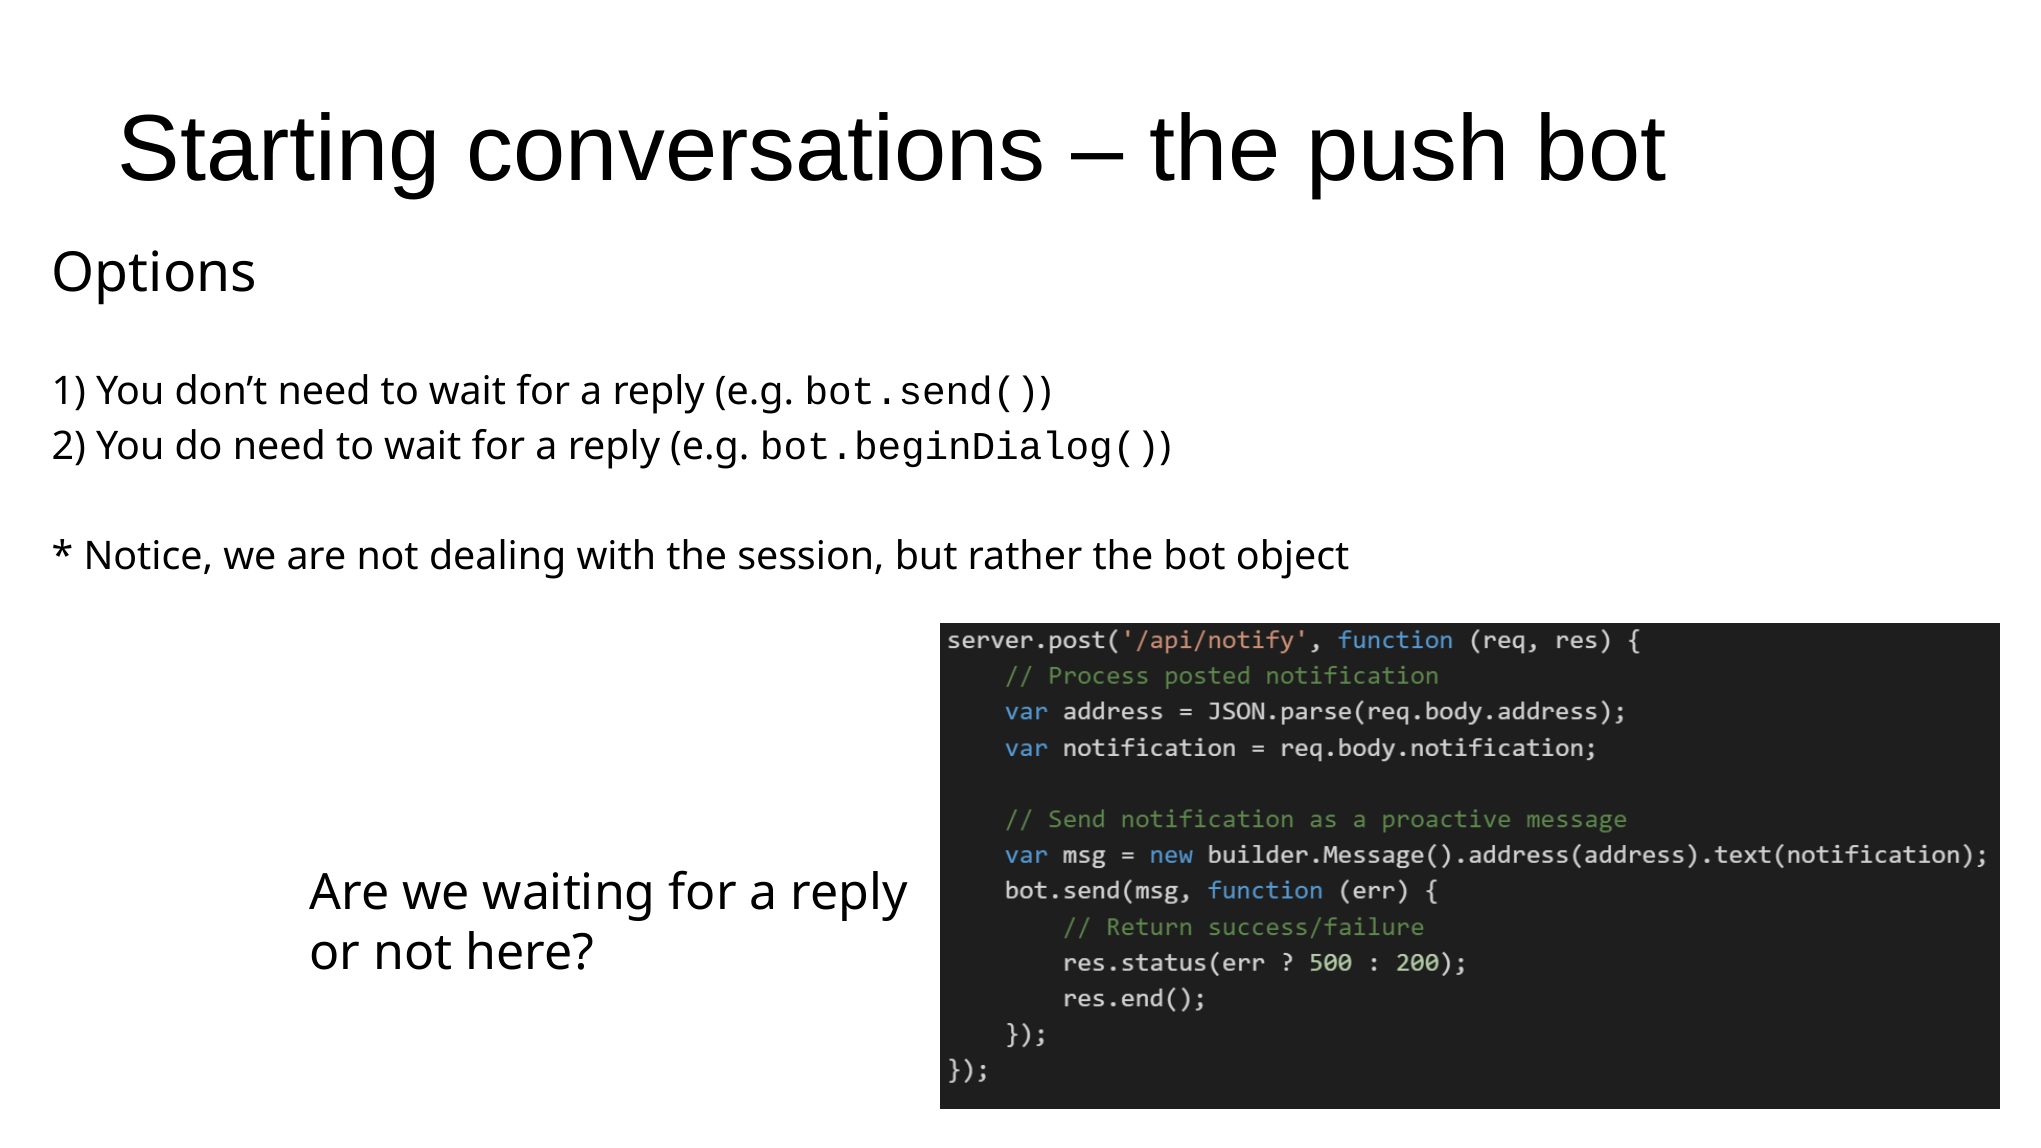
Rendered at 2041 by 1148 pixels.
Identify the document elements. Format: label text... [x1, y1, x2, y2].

text_box Are we waiting for a reply or not here? [294, 852, 940, 988]
picture [940, 623, 2000, 1109]
list Options 1) You don’t need to wait for a reply (e.g. bot.send()) 2) You do need to wait for a reply (e.g. bot.beginDialog()) * Notice, we are not dealing with the session, but rather the bot object [36, 236, 1917, 590]
title Starting conversations – the push bot [102, 39, 1921, 262]
